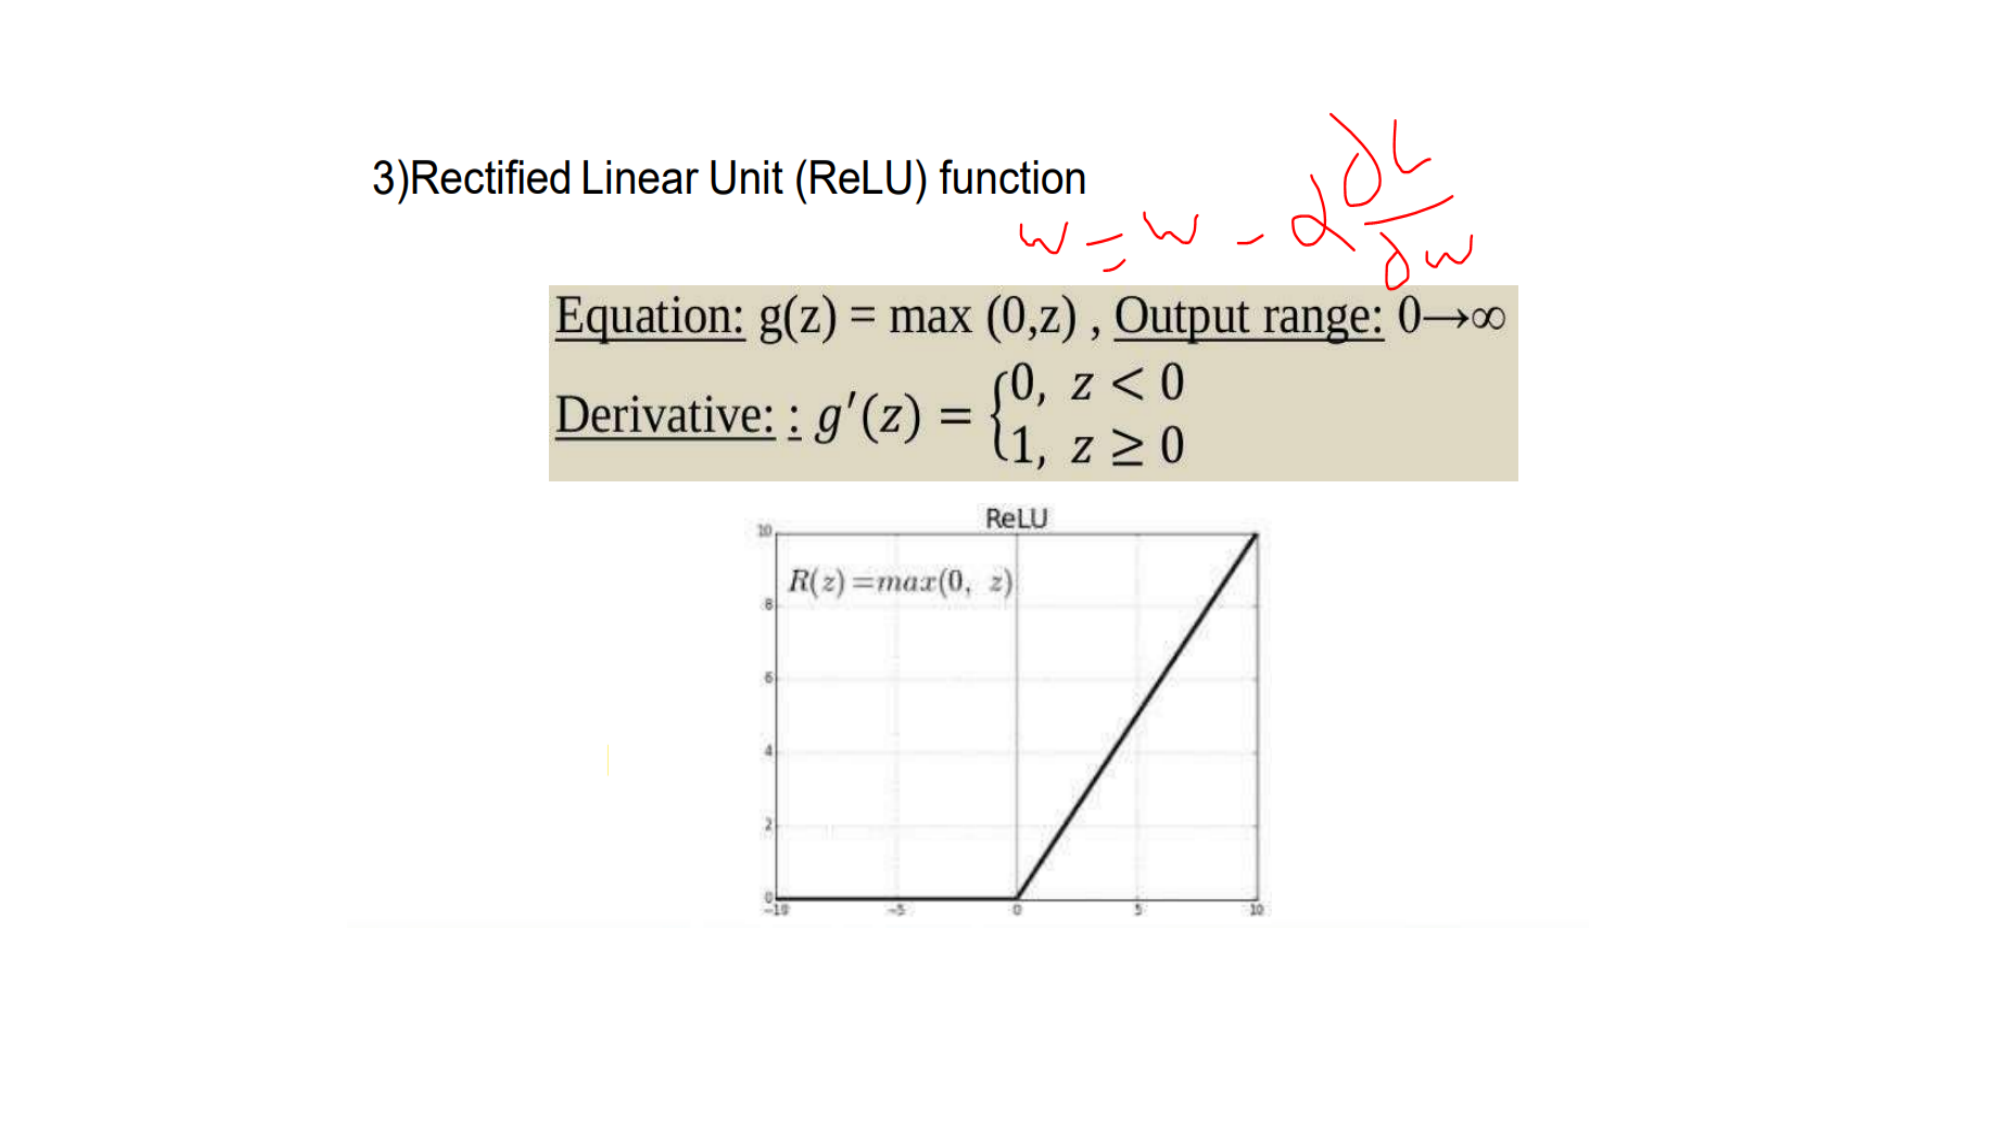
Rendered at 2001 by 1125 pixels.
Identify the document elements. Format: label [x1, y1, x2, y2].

picture [347, 112, 1589, 929]
